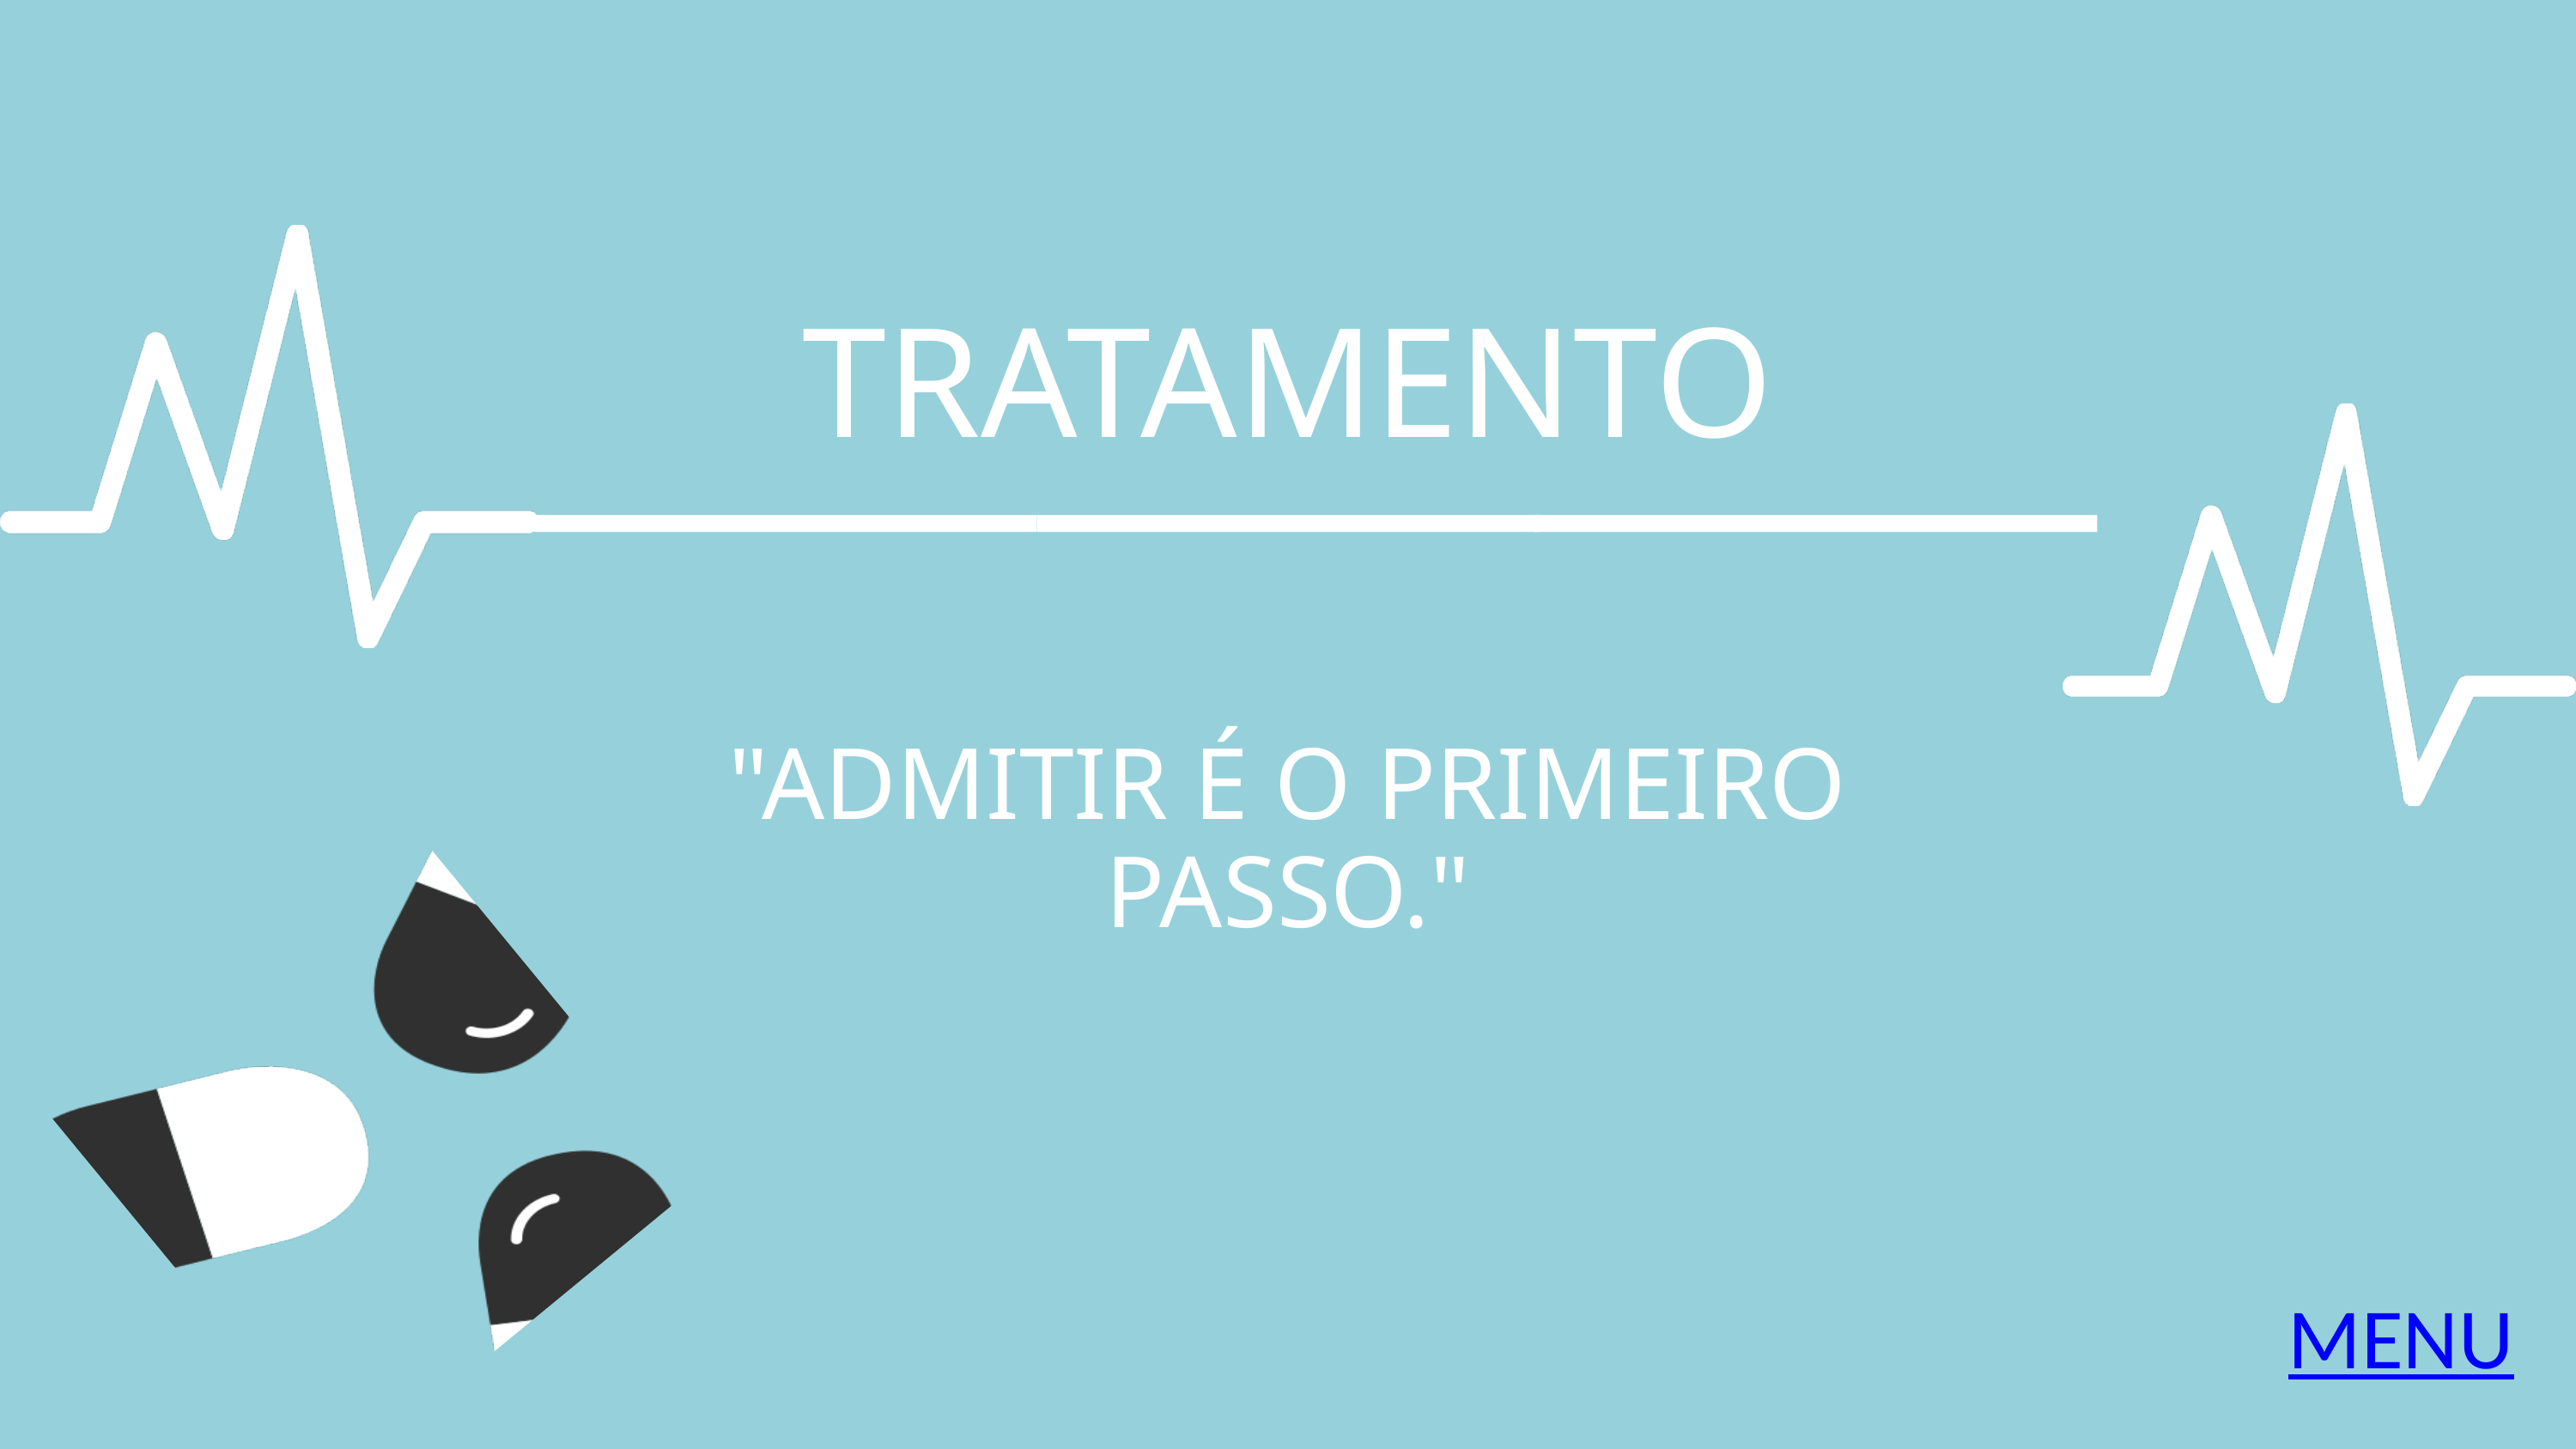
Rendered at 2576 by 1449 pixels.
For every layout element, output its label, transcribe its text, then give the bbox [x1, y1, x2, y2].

text_box [0, 225, 539, 649]
text_box [1037, 514, 1534, 532]
text_box TRATAMENTO [485, 300, 2090, 468]
text_box [533, 514, 1037, 532]
text_box MENU [2275, 1276, 2552, 1392]
text_box [1534, 514, 2063, 532]
text_box "ADMITIR É O PRIMEIRO PASSO." [651, 731, 1925, 948]
text_box [0, 760, 703, 1449]
text_box [2063, 403, 2576, 807]
